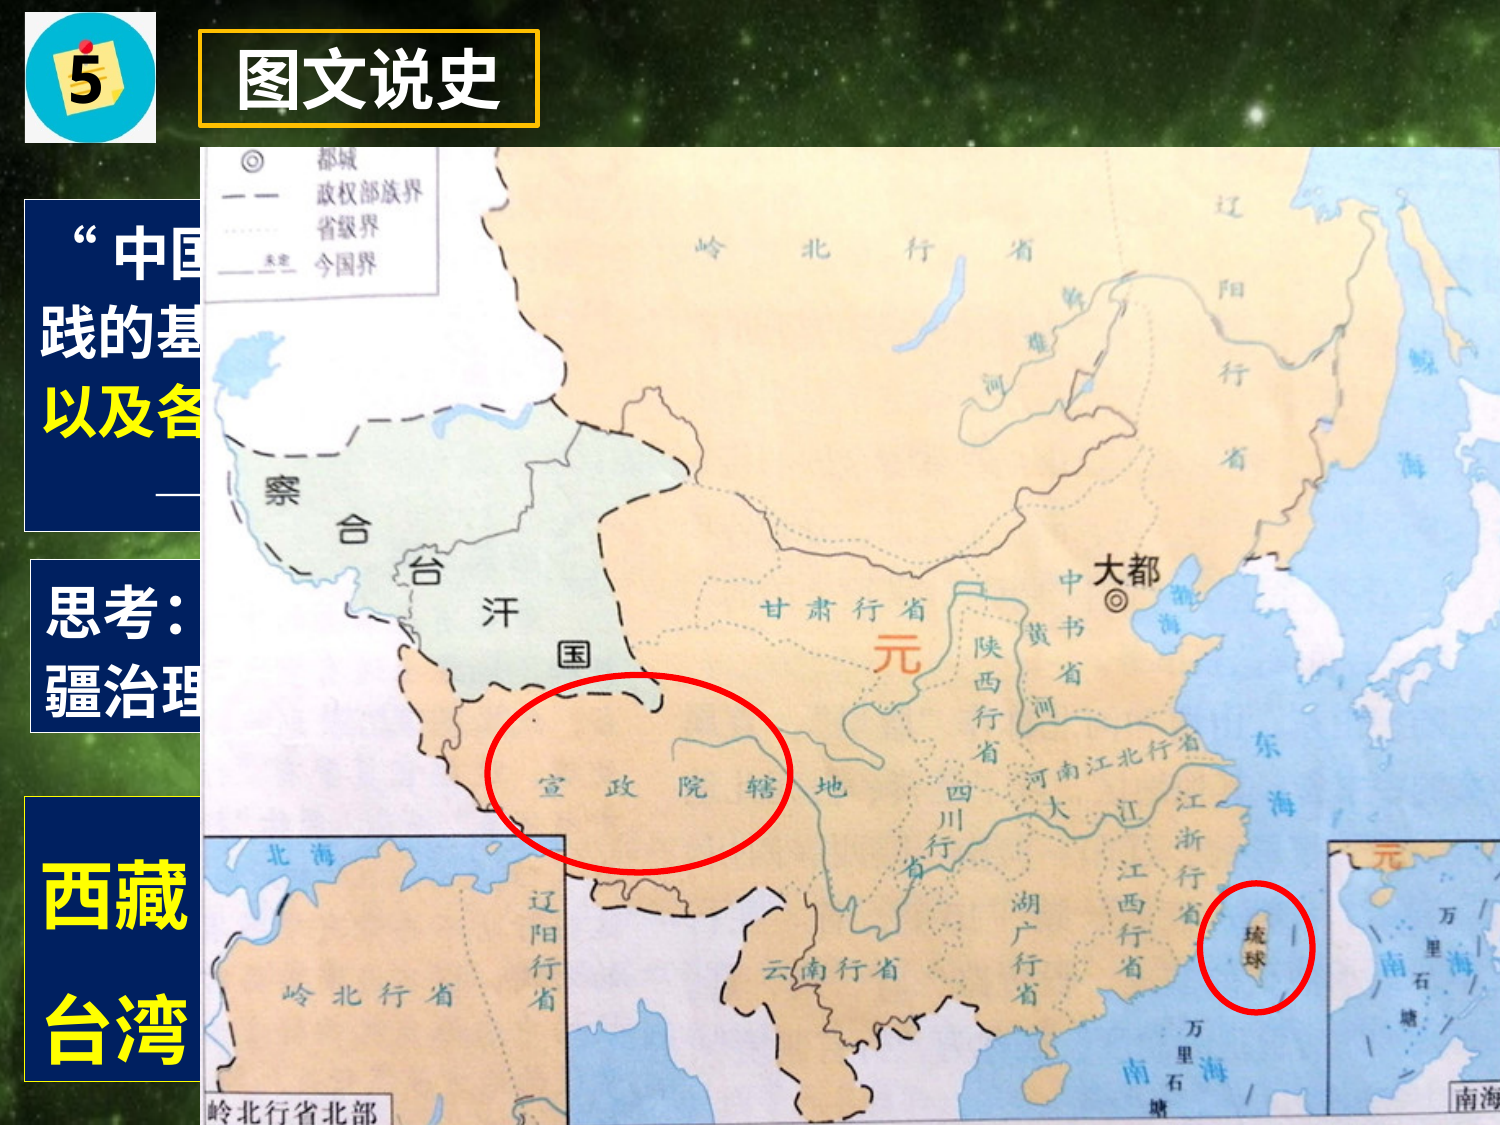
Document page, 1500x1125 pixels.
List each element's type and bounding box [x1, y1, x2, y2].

text_box [24, 12, 538, 144]
picture [0, 0, 1500, 1125]
